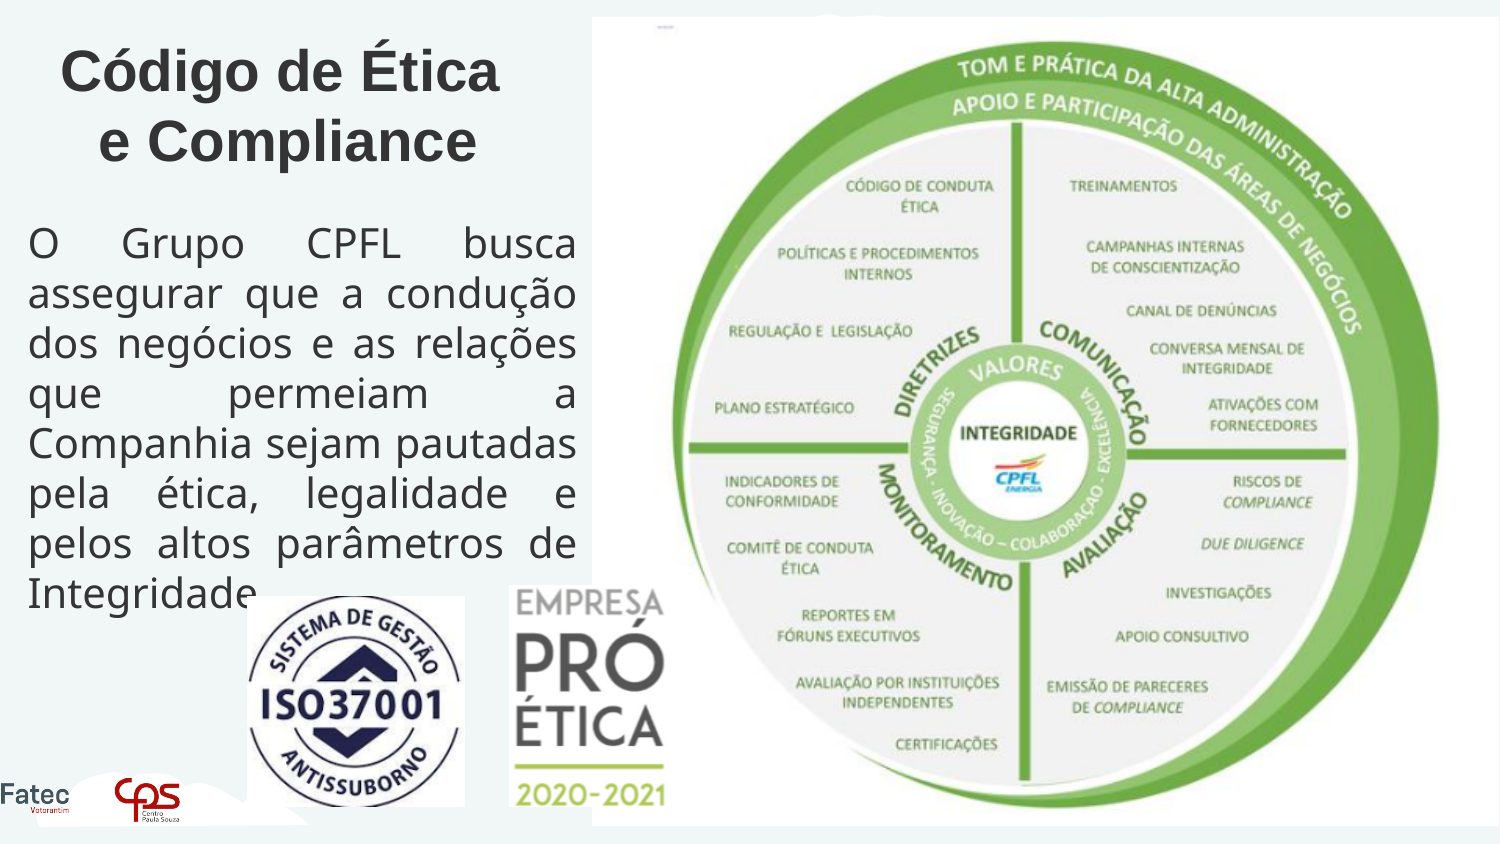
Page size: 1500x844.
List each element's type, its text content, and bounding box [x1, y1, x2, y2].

text_box O Grupo CPFL busca assegurar que a condução dos negócios e as relações que permeiam a Companhia sejam pautadas pela ética, legalidade e pelos altos parâmetros de Integridade. [12, 209, 587, 625]
picture [509, 17, 1499, 827]
picture [0, 778, 180, 822]
text_box Código de Ética e Compliance [22, 17, 554, 209]
picture [246, 596, 465, 808]
